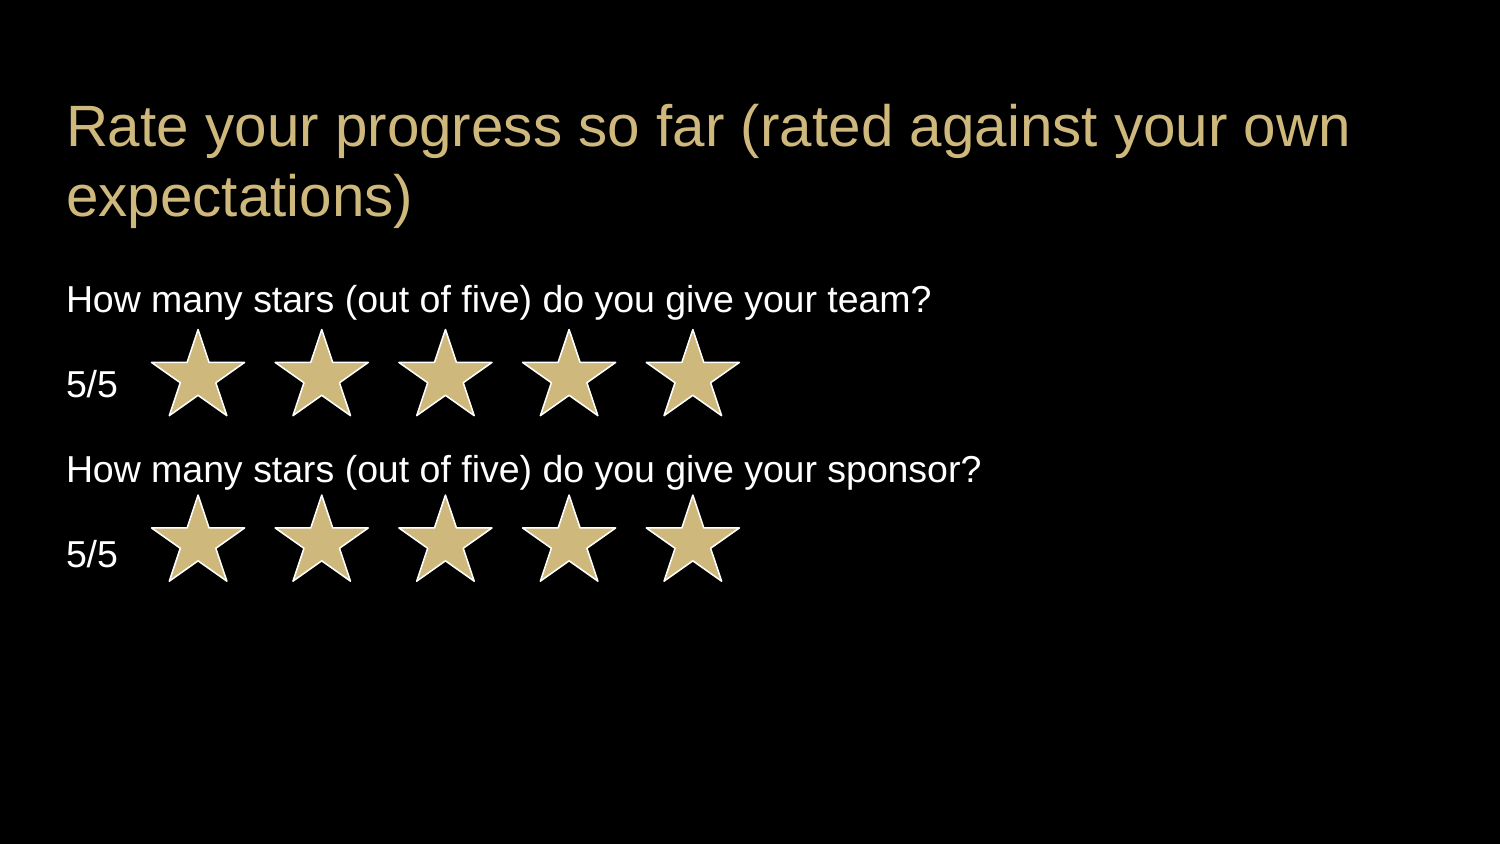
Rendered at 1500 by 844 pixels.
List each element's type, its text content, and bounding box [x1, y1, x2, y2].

text_box [275, 329, 369, 416]
text_box [646, 329, 740, 416]
text_box [151, 495, 245, 582]
text_box [398, 329, 492, 416]
text_box [151, 329, 245, 416]
text_box [275, 495, 369, 582]
text_box [398, 495, 492, 582]
text_box [522, 329, 616, 416]
text_box [646, 495, 740, 582]
title Rate your progress so far (rated against your own expectations) [51, 72, 1449, 252]
text_box [522, 495, 616, 582]
list How many stars (out of five) do you give your team? 5/5 How many stars (out of five) do you give your sponsor? 5/5 [51, 252, 1449, 750]
